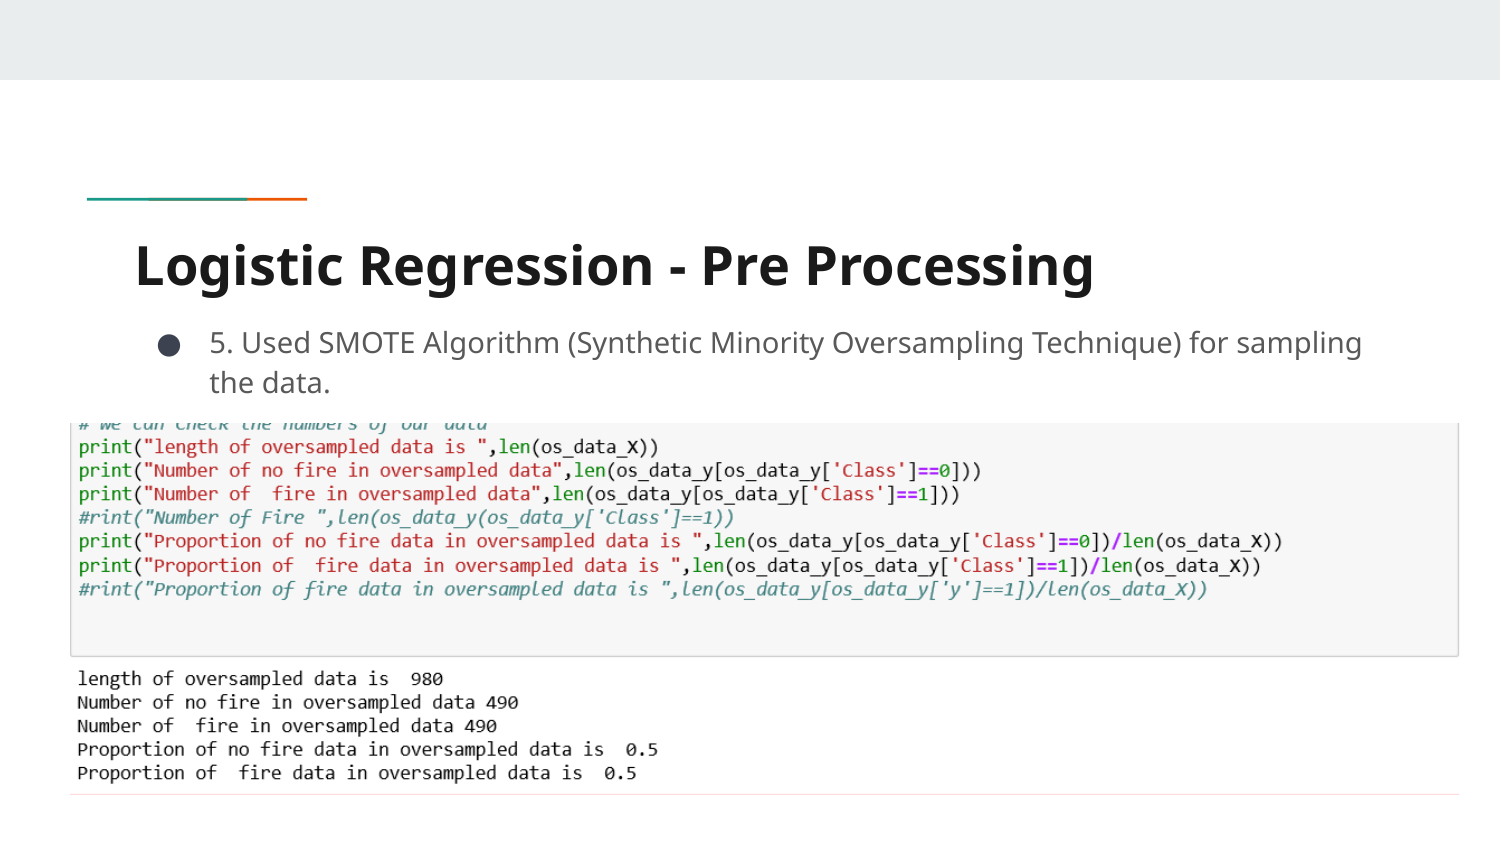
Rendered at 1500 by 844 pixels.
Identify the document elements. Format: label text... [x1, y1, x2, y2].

list 5. Used SMOTE Algorithm (Synthetic Minority Oversampling Technique) for sampling the data. [119, 304, 1381, 421]
title Logistic Regression - Pre Processing [119, 216, 1381, 304]
picture [70, 423, 1487, 795]
